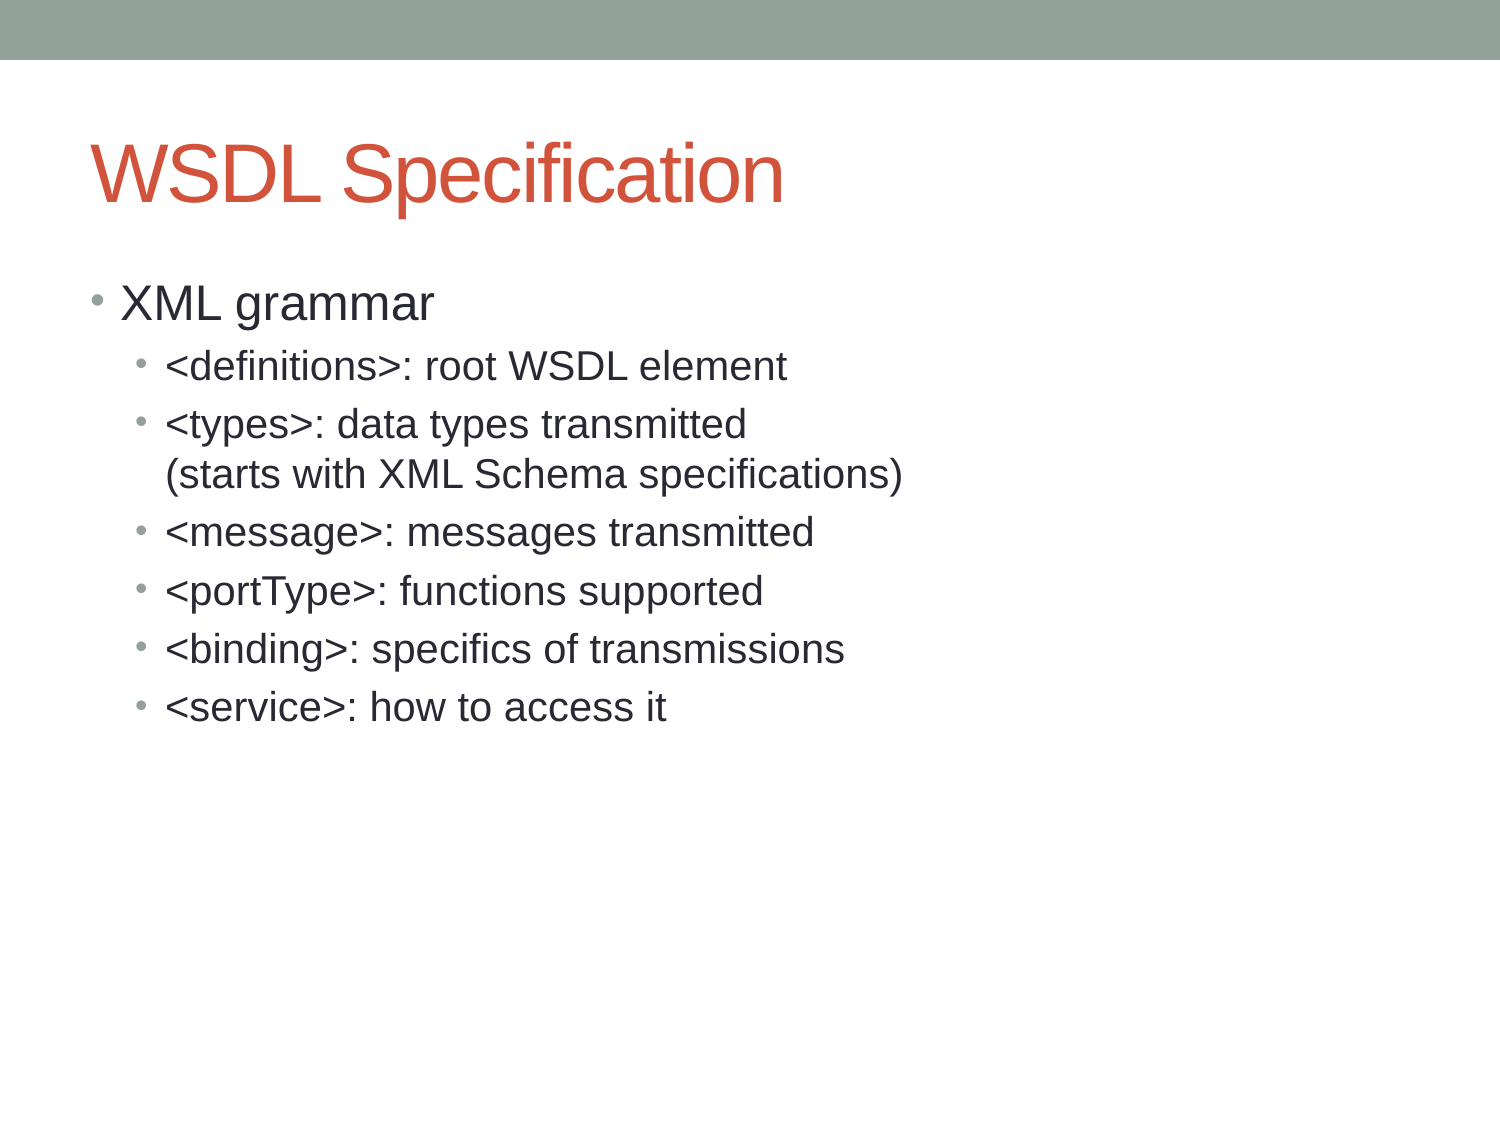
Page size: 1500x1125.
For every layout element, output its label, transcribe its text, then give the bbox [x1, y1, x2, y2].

title WSDL Specification [75, 87, 1425, 250]
list XML grammar <definitions>: root WSDL element <types>: data types transmitted (starts with XML Schema specifications) <message>: messages transmitted <portType>: functions supported <binding>: specifics of transmissions <service>: how to access it [75, 262, 1425, 1063]
